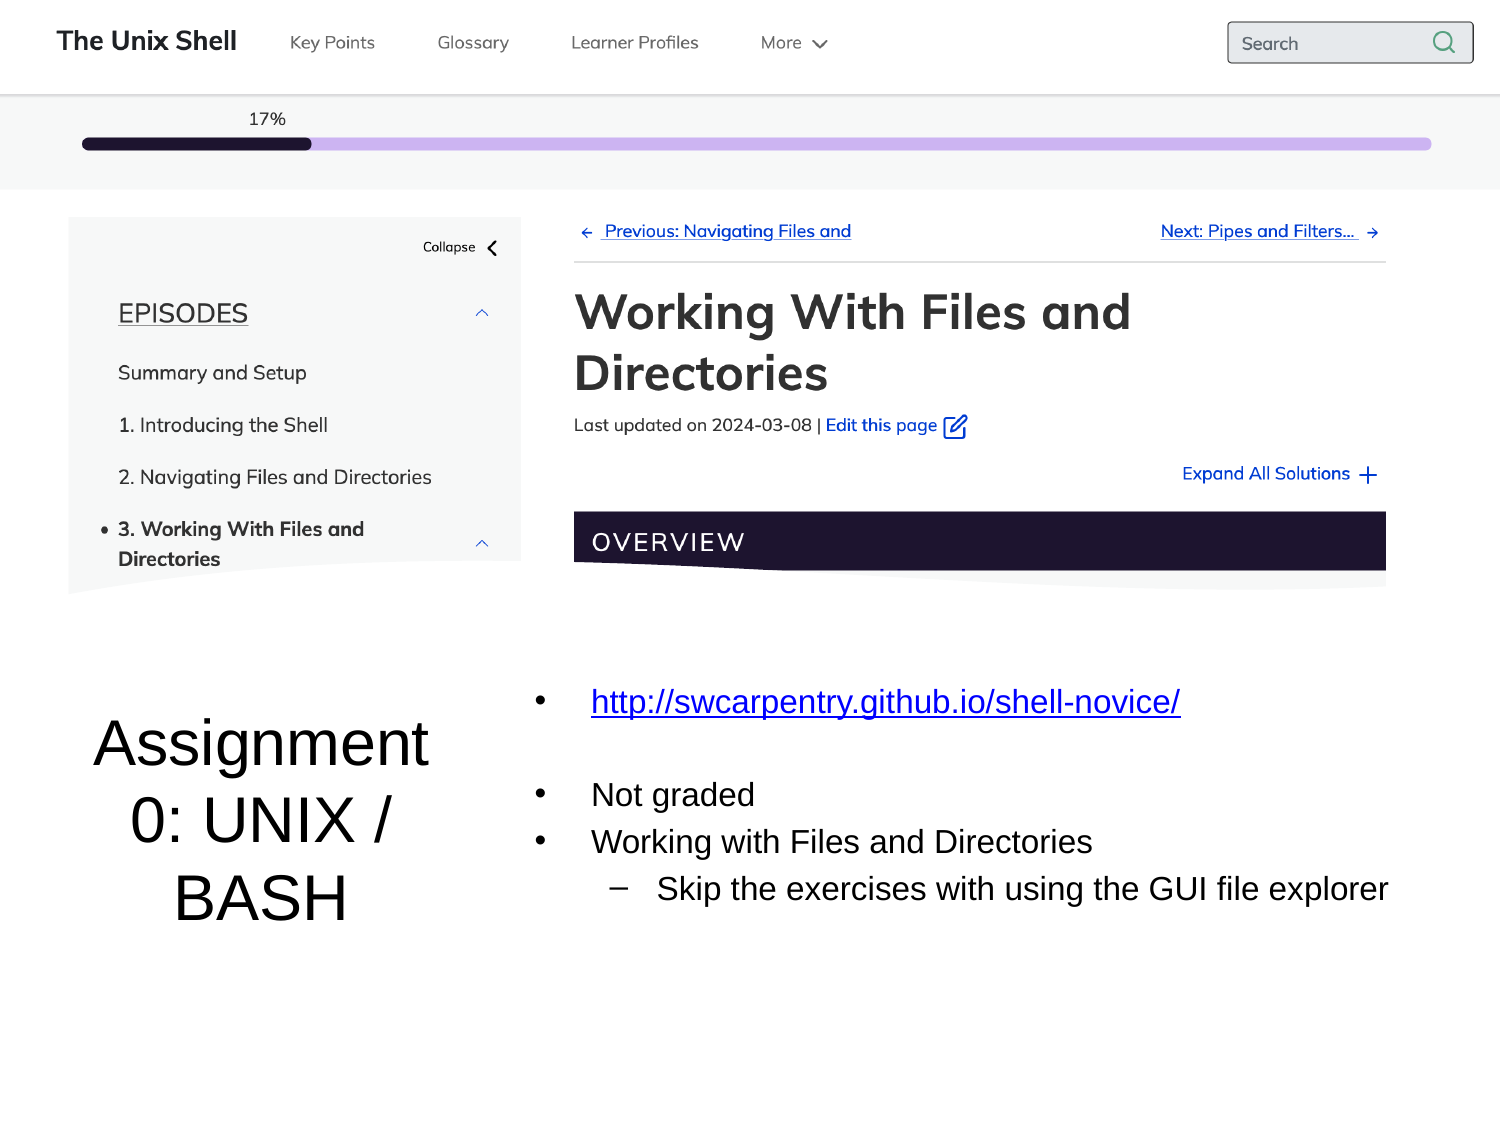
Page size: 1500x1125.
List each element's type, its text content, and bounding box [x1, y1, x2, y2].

list http://swcarpentry.github.io/shell-novice/ Not graded Working with Files and Directories Skip the exercises with using the GUI file explorer [519, 617, 1441, 1018]
title Assignment 0: UNIX / BASH [59, 617, 464, 1018]
picture [0, 0, 1500, 609]
